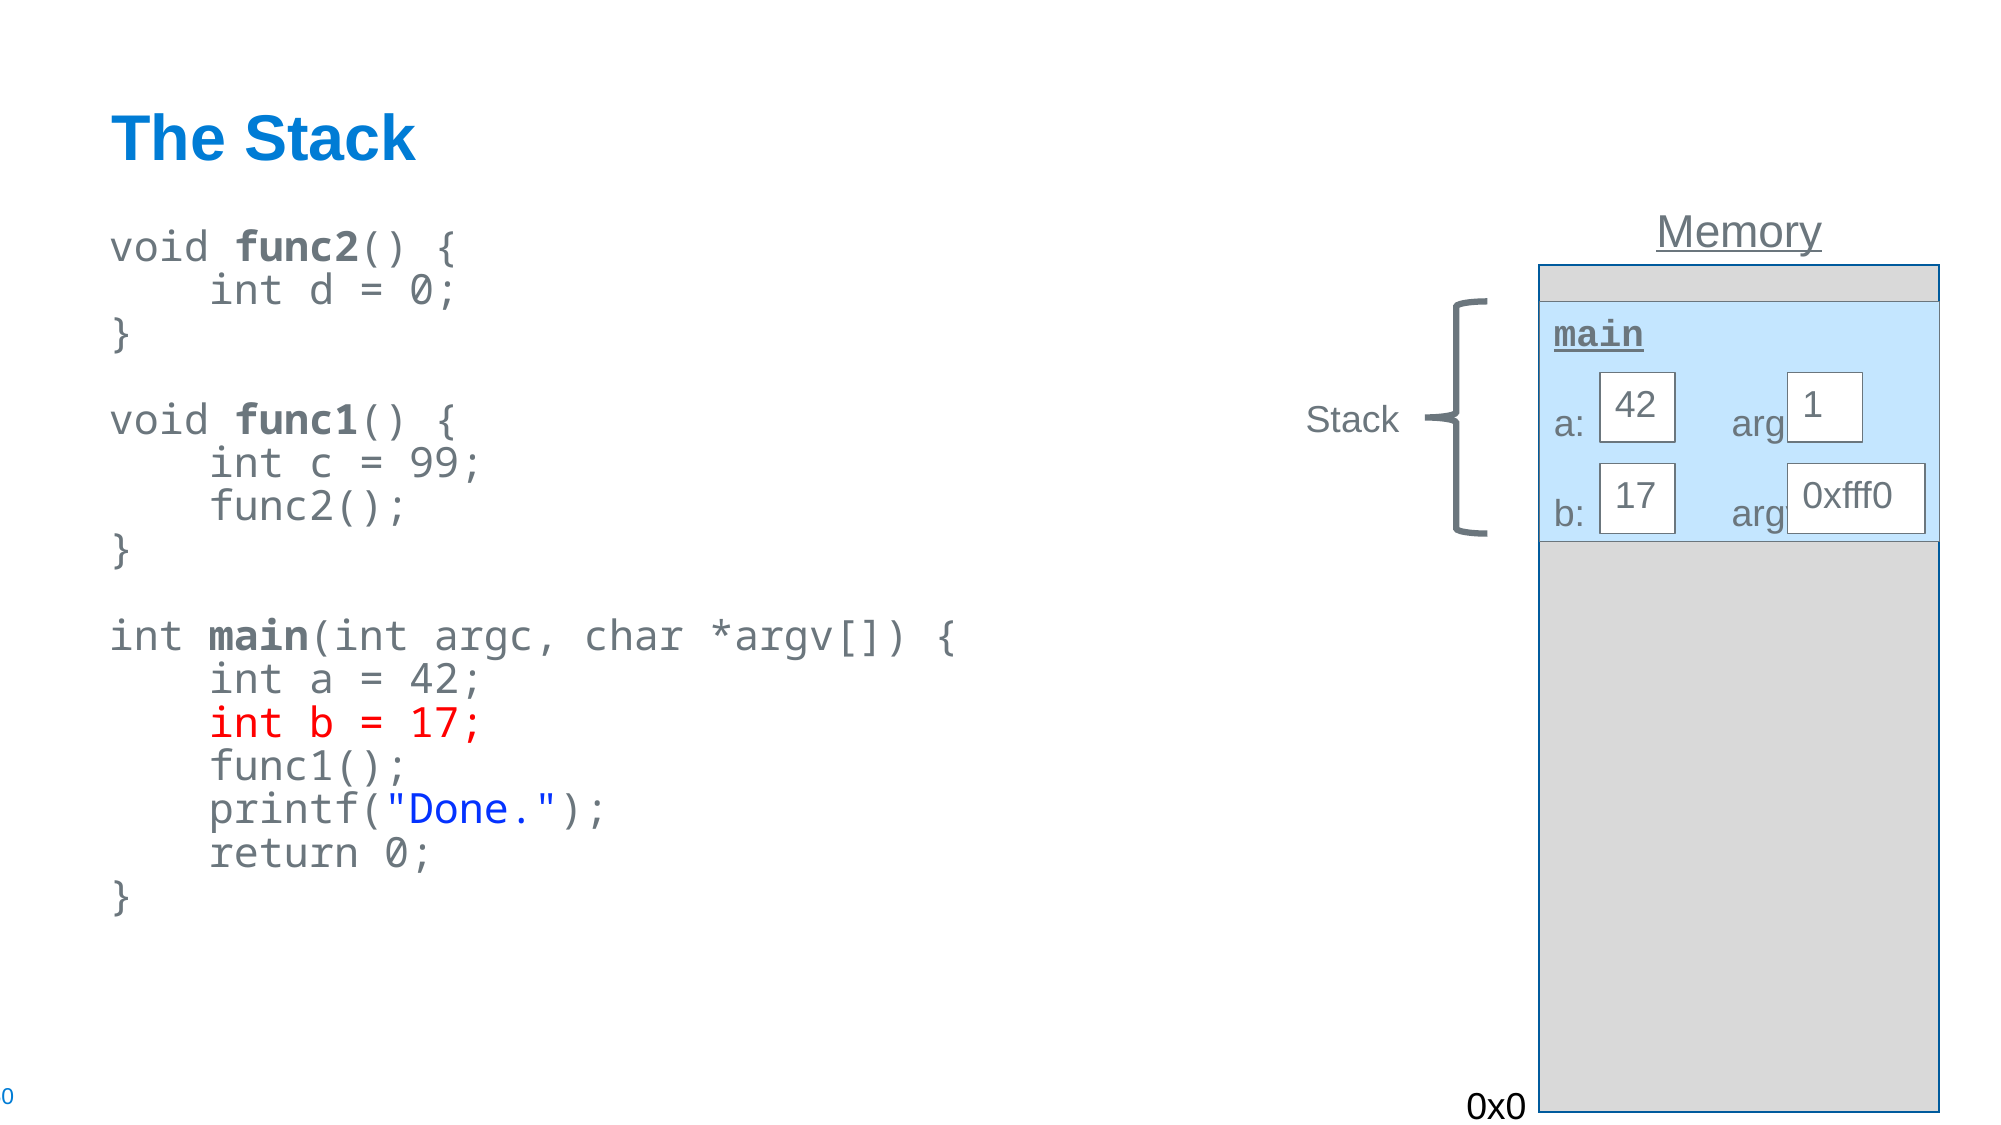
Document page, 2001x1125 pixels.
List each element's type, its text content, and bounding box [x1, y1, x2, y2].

text_box Memory [1639, 199, 1840, 264]
text_box void func2() { int d = 0; } void func1() { int c = 99; func2(); } int main(int argc, char *argv[]) { int a = 42; int b = 17; func1(); printf("Done."); return 0; } [37, 225, 1025, 988]
text_box 17 [1599, 463, 1675, 534]
title The Stack [96, 64, 1822, 183]
text_box 0xfff0 [1787, 463, 1925, 534]
text_box 0x0 [1451, 1074, 1542, 1125]
text_box 1 [1787, 372, 1863, 443]
text_box [1424, 300, 1488, 535]
text_box main a: argc: b: argv: [1539, 301, 1940, 542]
text_box [1538, 264, 1940, 1113]
text_box Stack [1290, 387, 1415, 447]
text_box 42 [1599, 372, 1675, 443]
